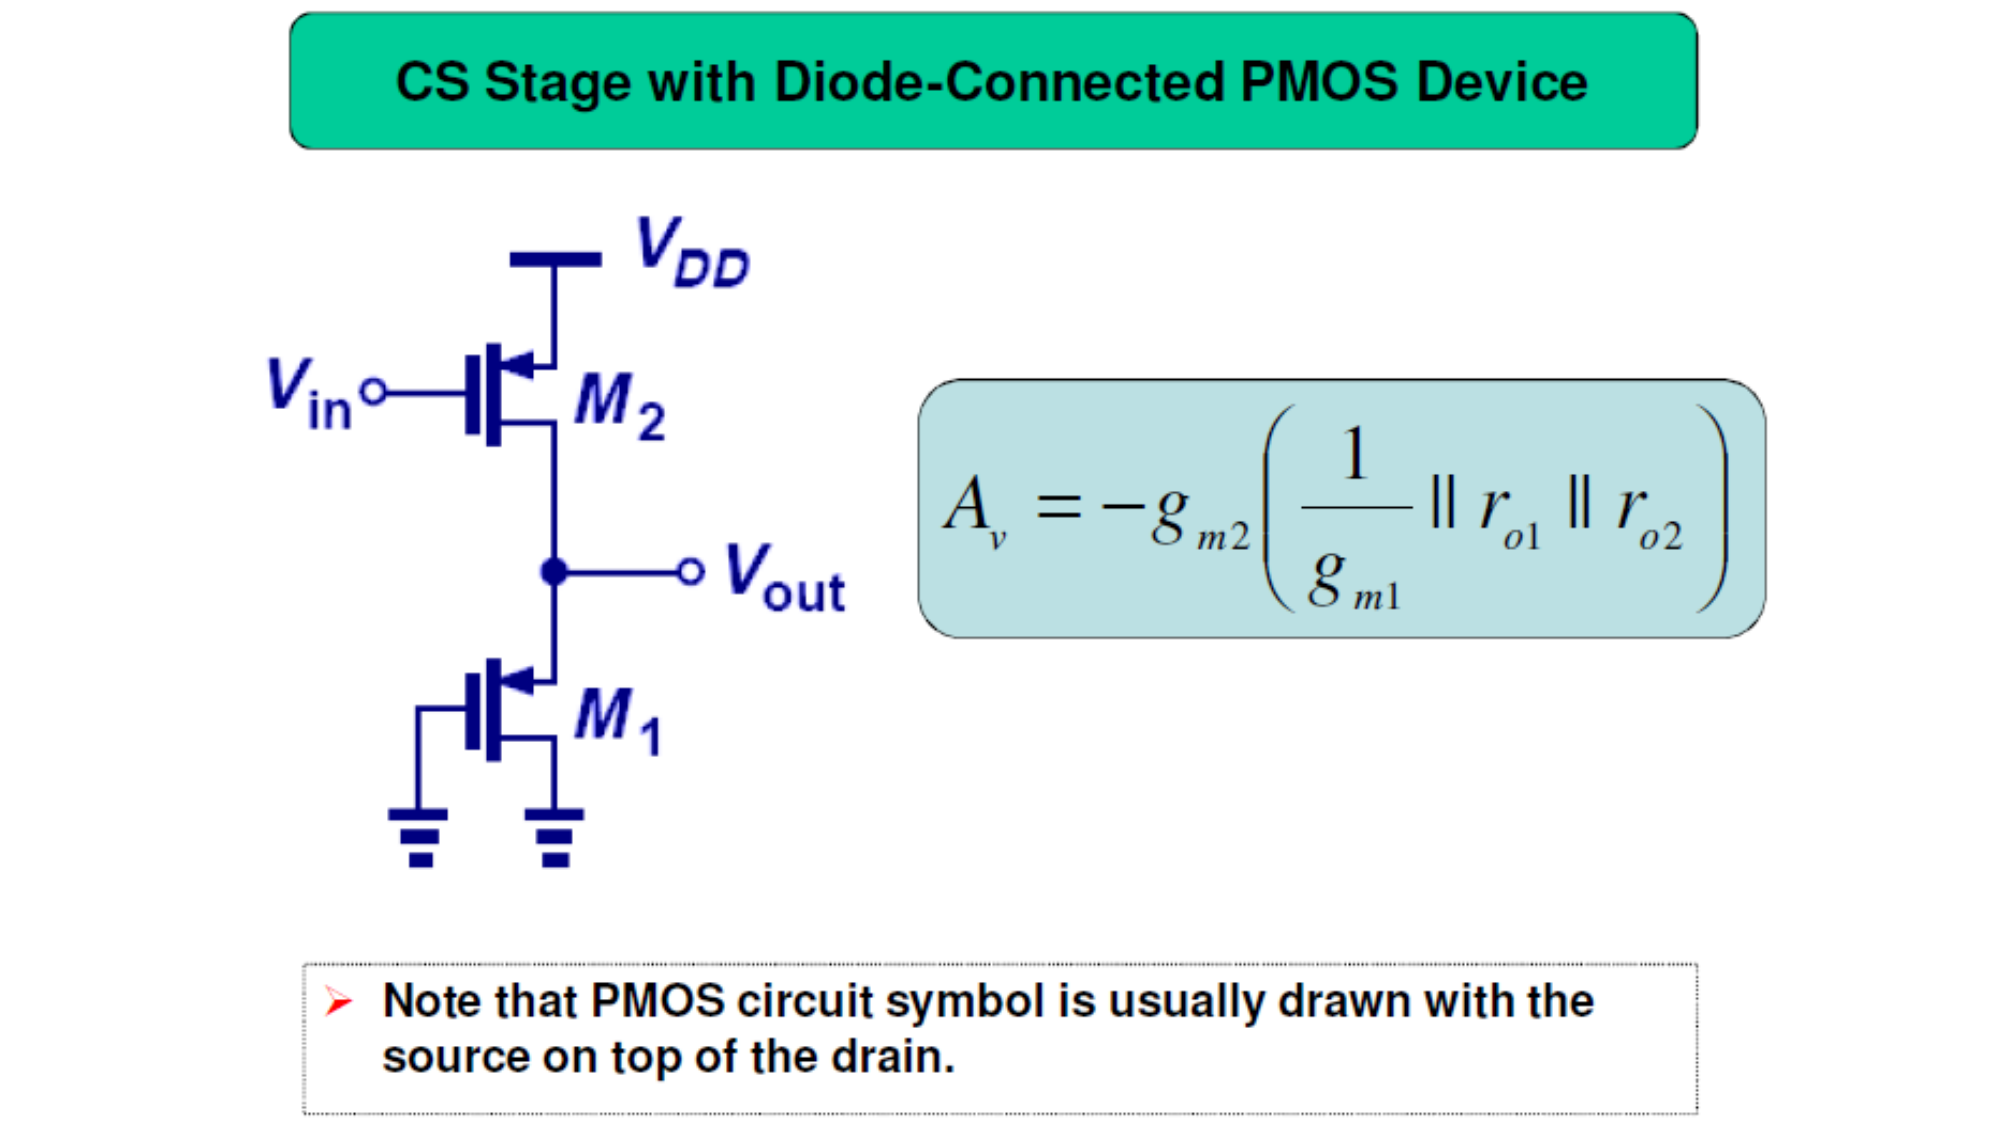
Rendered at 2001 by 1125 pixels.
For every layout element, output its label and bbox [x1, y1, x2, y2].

picture [221, 0, 1774, 1122]
